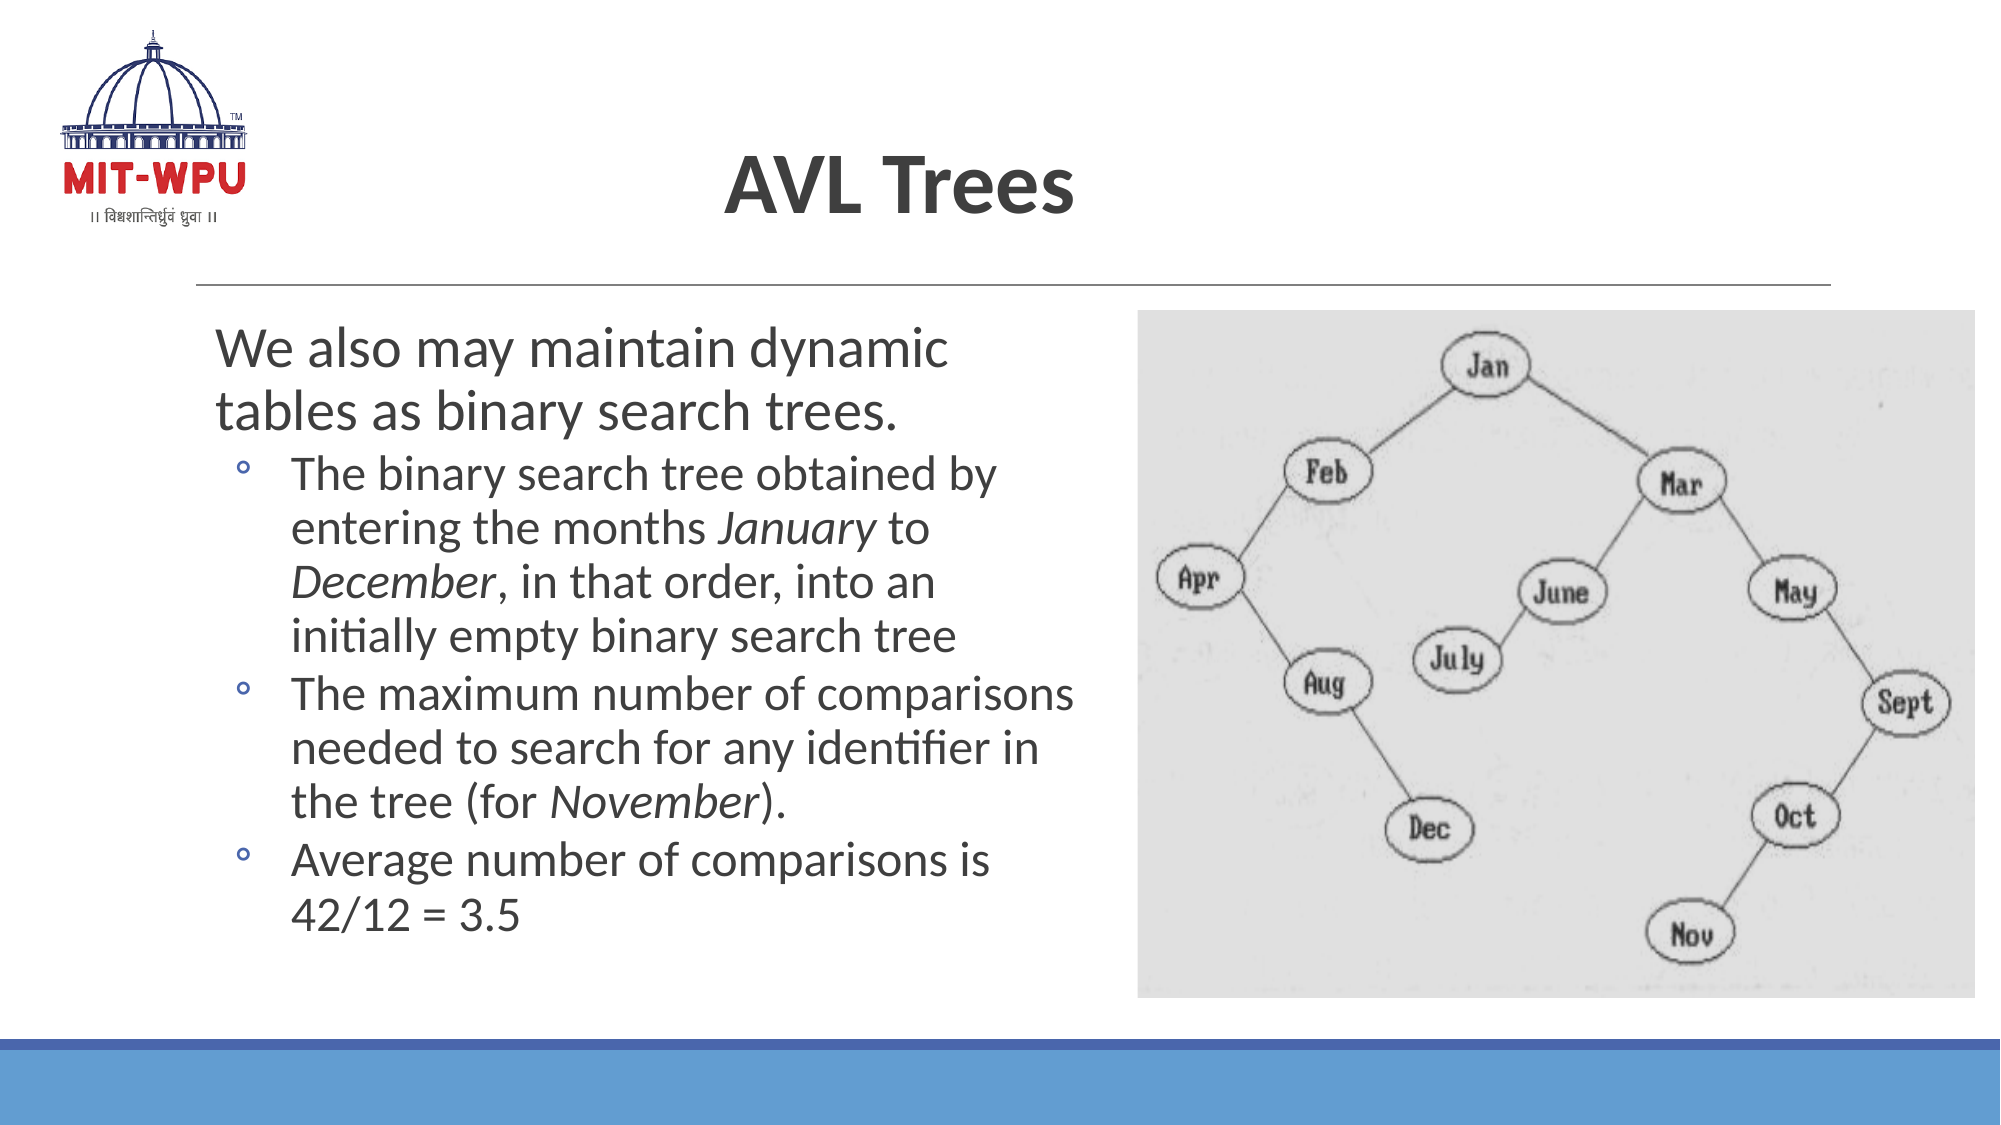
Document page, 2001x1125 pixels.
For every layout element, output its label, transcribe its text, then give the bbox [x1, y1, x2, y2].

picture [1137, 309, 1976, 998]
list We also may maintain dynamic tables as binary search trees. The binary search tree obtained by entering the months January to December, in that order, into an initially empty binary search tree The maximum number of comparisons needed to search for any identifier in the tree (for November). Average number of comparisons is 42/12 = 3.5 [140, 310, 1078, 1027]
title AVL Trees [225, 133, 1575, 239]
picture [60, 29, 269, 228]
